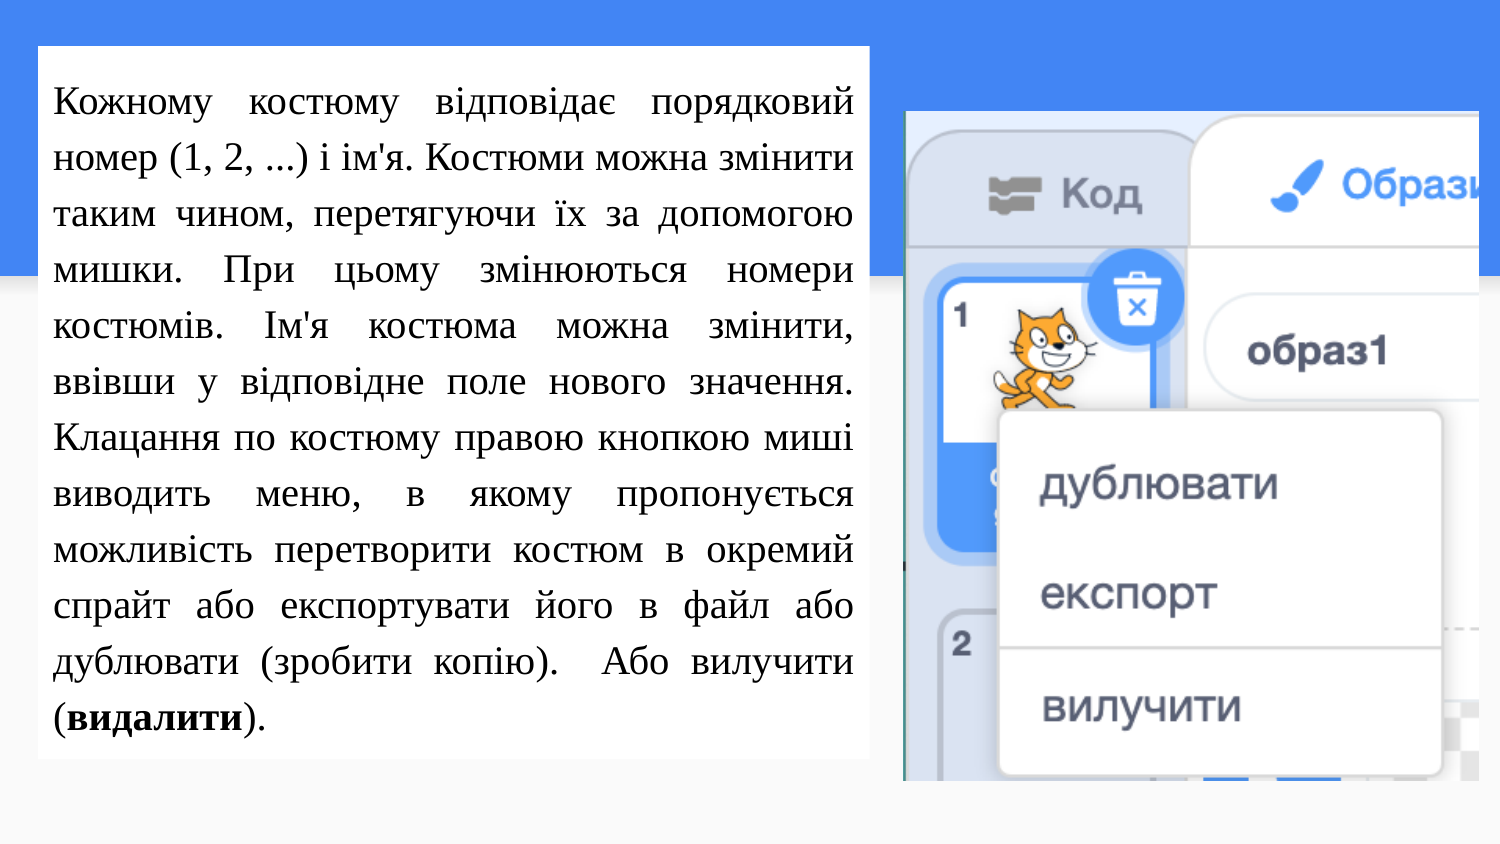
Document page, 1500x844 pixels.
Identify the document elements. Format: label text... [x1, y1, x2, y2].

picture [903, 111, 1479, 781]
text_box Кожному костюму відповідає порядковий номер (1, 2, ...) і ім'я. Костюми можна змінити таким чином, перетягуючи їх за допомогою мишки. При цьому змінюються номери костюмів. Ім'я костюма можна змінити, ввівши у відповідне поле нового значення. Клацання по костюму правою кнопкою миші виводить меню, в якому пропонується можливість перетворити костюм в окремий спрайт або експортувати його в файл або дублювати (зробити копію). Або вилучити (видалити). [38, 46, 870, 760]
